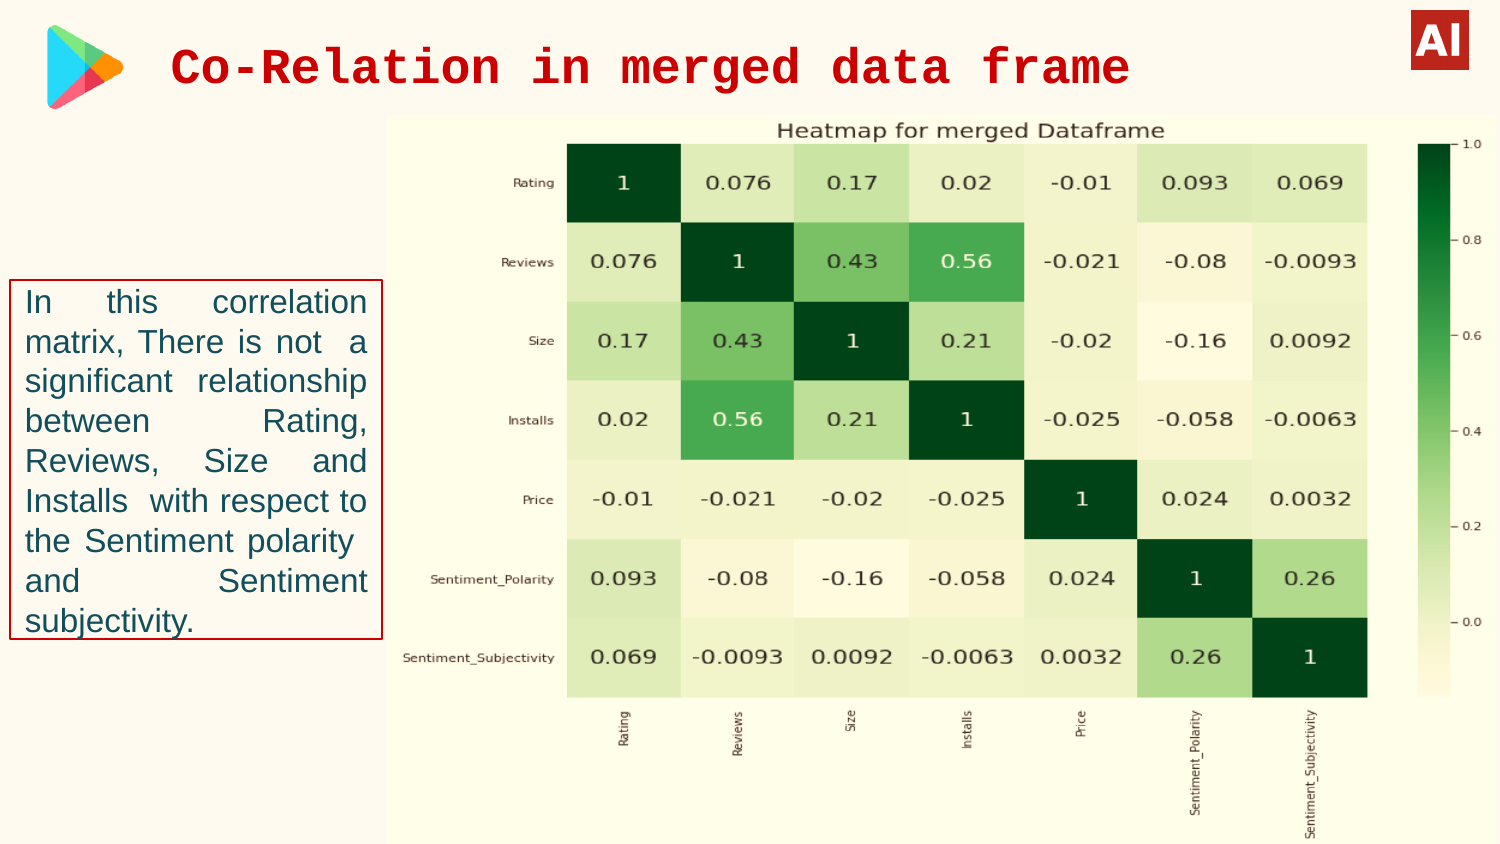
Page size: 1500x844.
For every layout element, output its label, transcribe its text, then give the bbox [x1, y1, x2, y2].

text_box In this correlation matrix, There is not a significant relationship between Rating, Reviews, Size and Installs with respect to the Sentiment polarity and Sentiment subjectivity. [9, 279, 381, 640]
text_box Co-Relation in merged data frame [155, 25, 1270, 101]
picture [1411, 10, 1469, 70]
picture [386, 115, 1496, 844]
text_box [42, 25, 128, 109]
